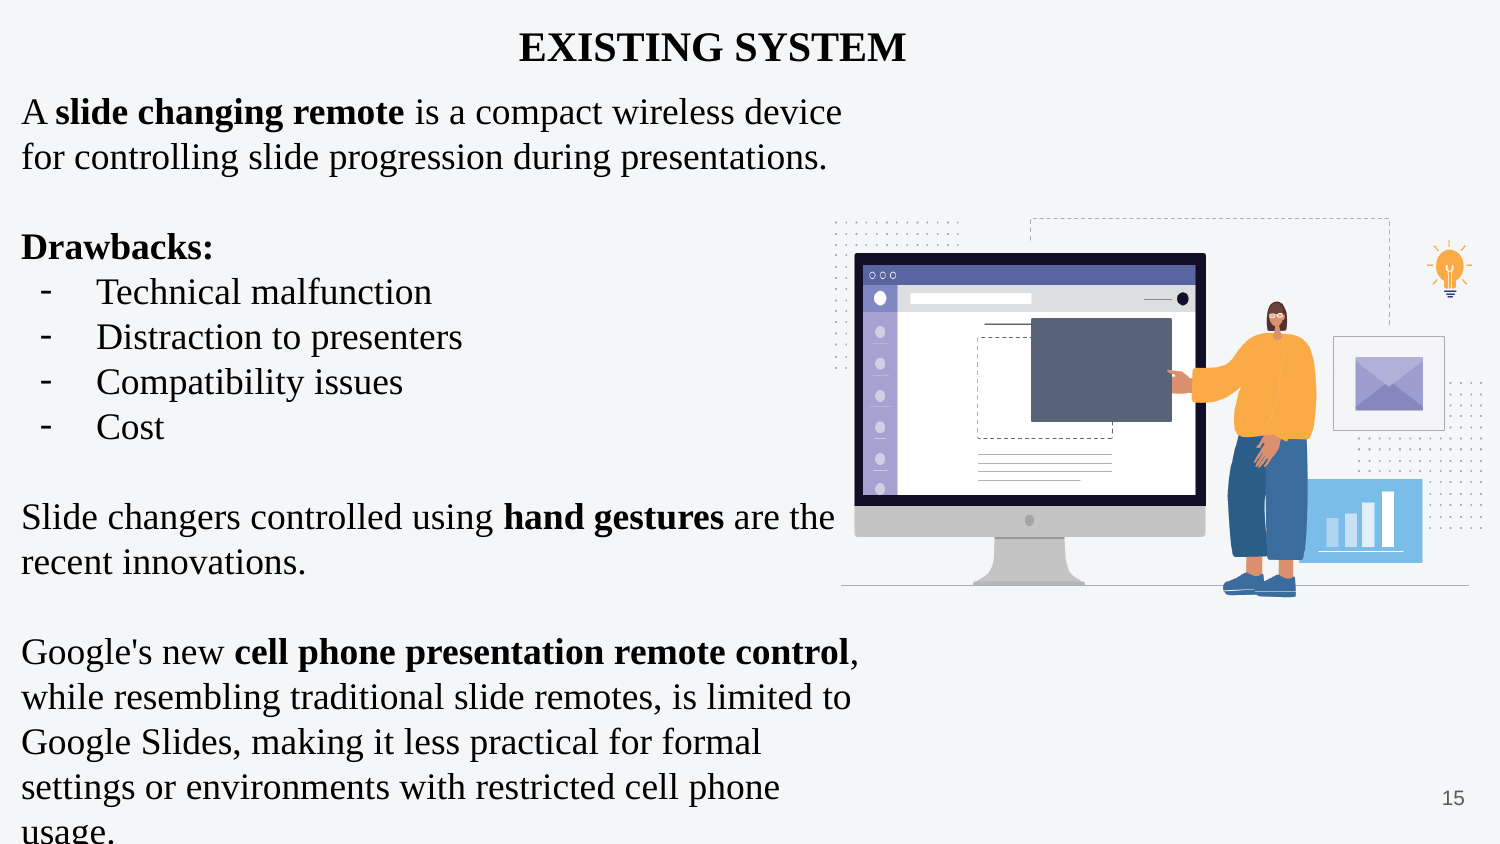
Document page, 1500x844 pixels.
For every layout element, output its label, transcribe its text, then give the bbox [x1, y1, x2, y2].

picture [828, 201, 1500, 603]
text_box A slide changing remote is a compact wireless device for controlling slide progression during presentations. Drawbacks: Technical malfunction Distraction to presenters Compatibility issues Cost Slide changers controlled using hand gestures are the recent innovations. Google's new cell phone presentation remote control, while resembling traditional slide remotes, is limited to Google Slides, making it less practical for formal settings or environments with restricted cell phone usage. [6, 71, 893, 807]
text_box EXISTING SYSTEM [503, 4, 996, 85]
slide_number ‹#› [1389, 764, 1480, 830]
